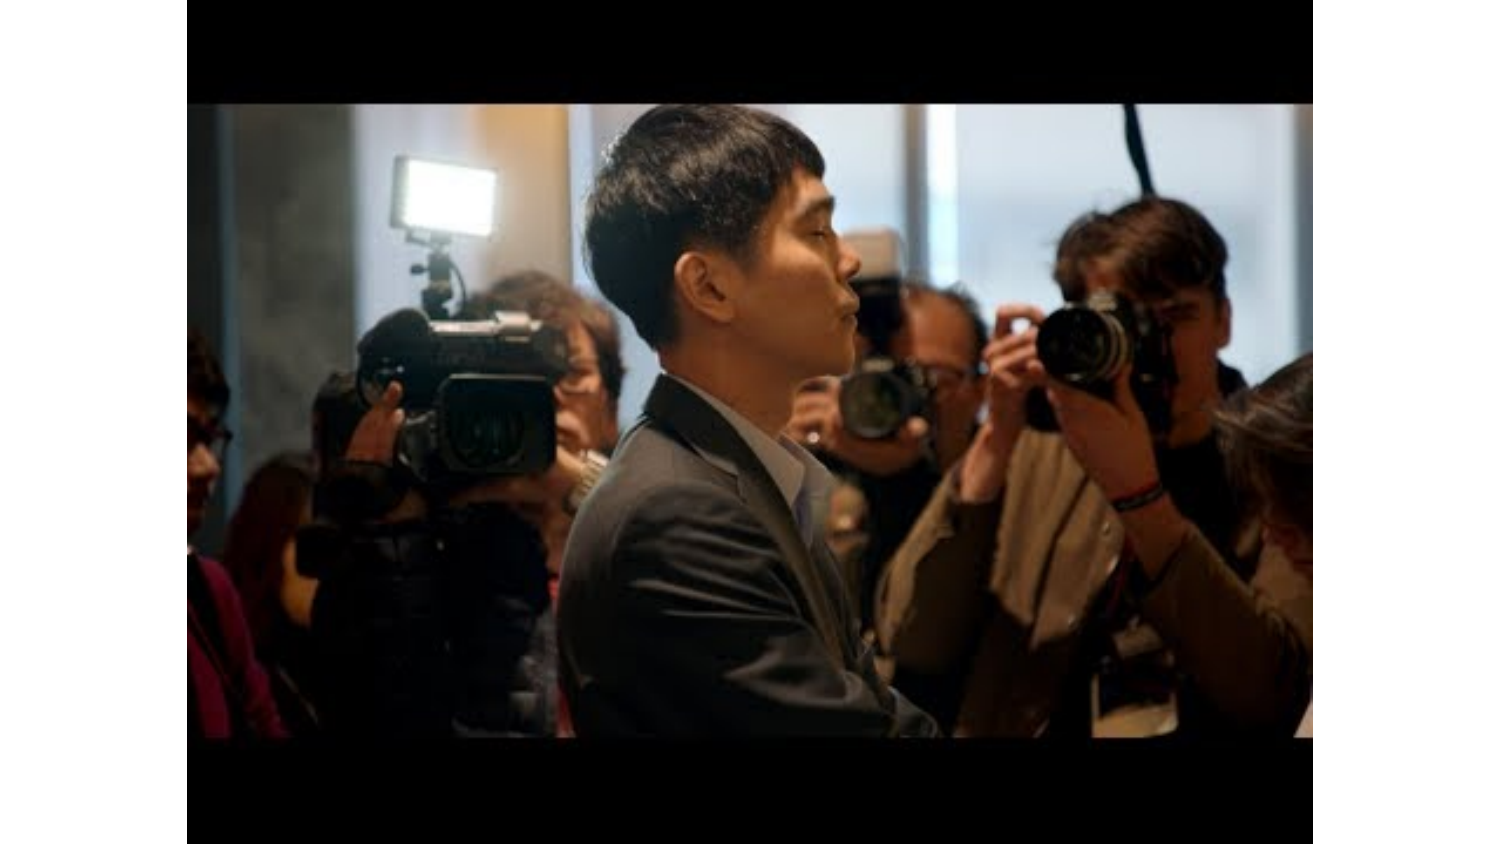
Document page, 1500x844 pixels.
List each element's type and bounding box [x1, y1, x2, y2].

picture [187, 0, 1313, 844]
